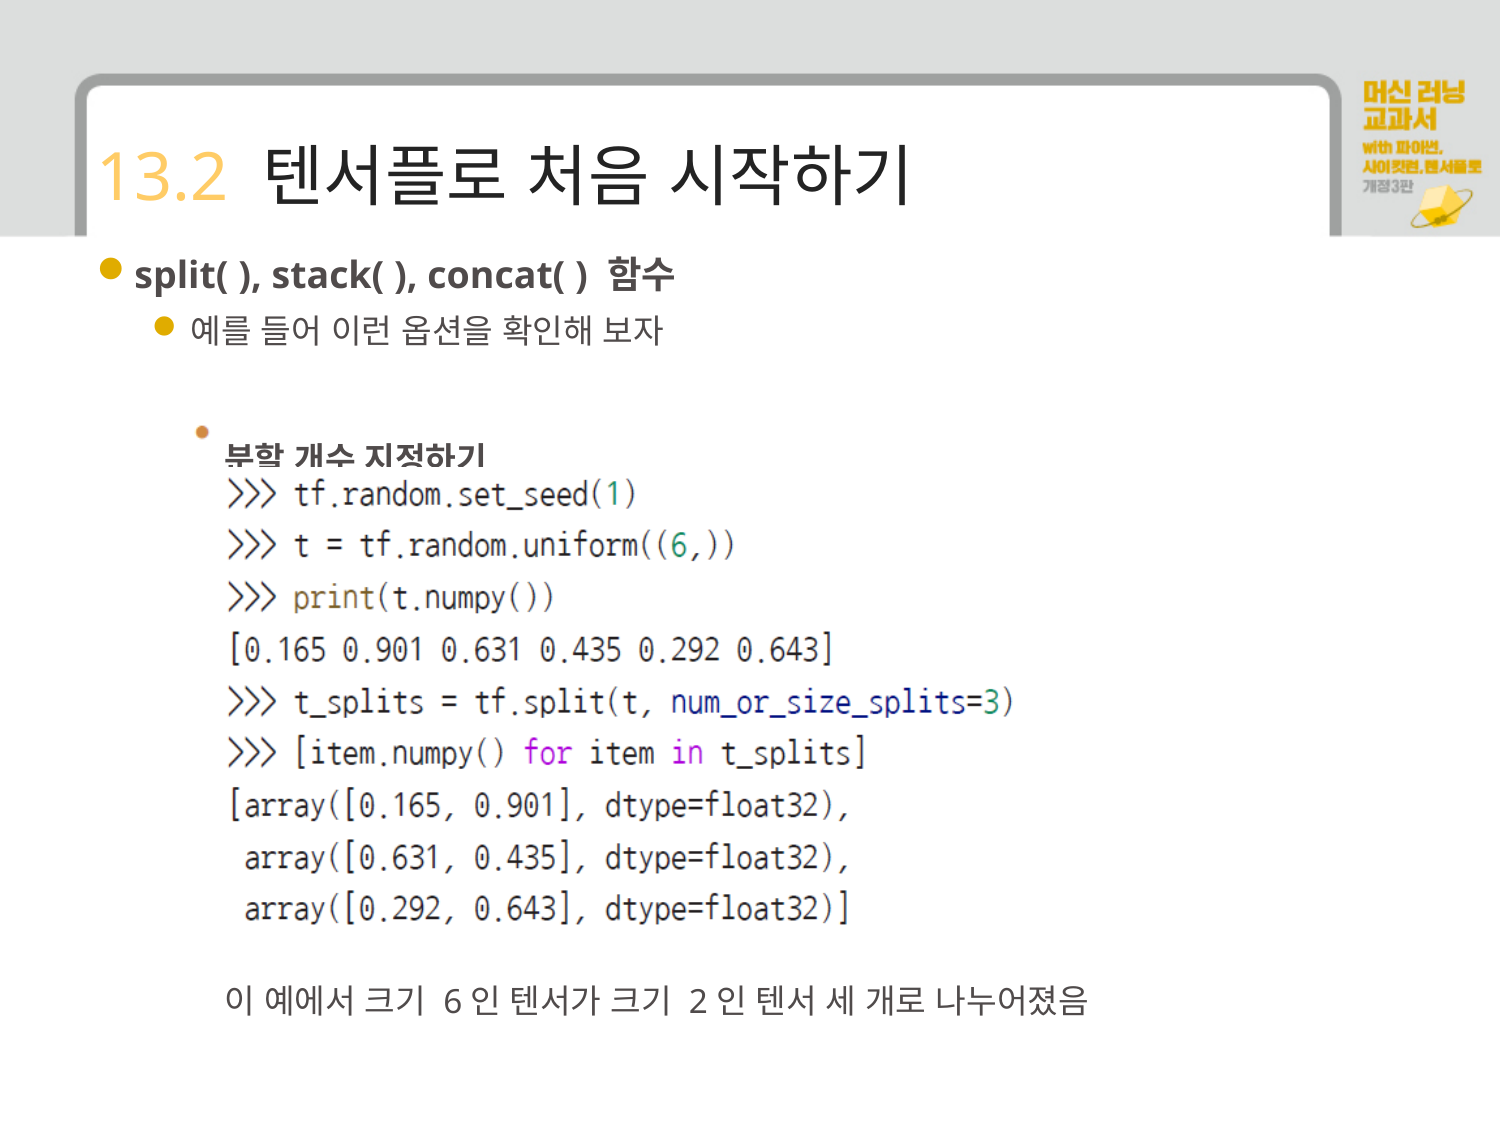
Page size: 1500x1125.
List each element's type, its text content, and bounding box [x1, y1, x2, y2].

title 13.2 텐서플로 처음 시작하기 [81, 90, 1412, 222]
list split( ), stack( ), concat( ) 함수 예를 들어 이런 옵션을 확인해 보자 분할 개수 지정하기 이 예에서 크기 6인 텐서가 크기 2인 텐서 세 개로 나누어졌음 [81, 239, 1412, 1054]
picture [0, 0, 1500, 1125]
